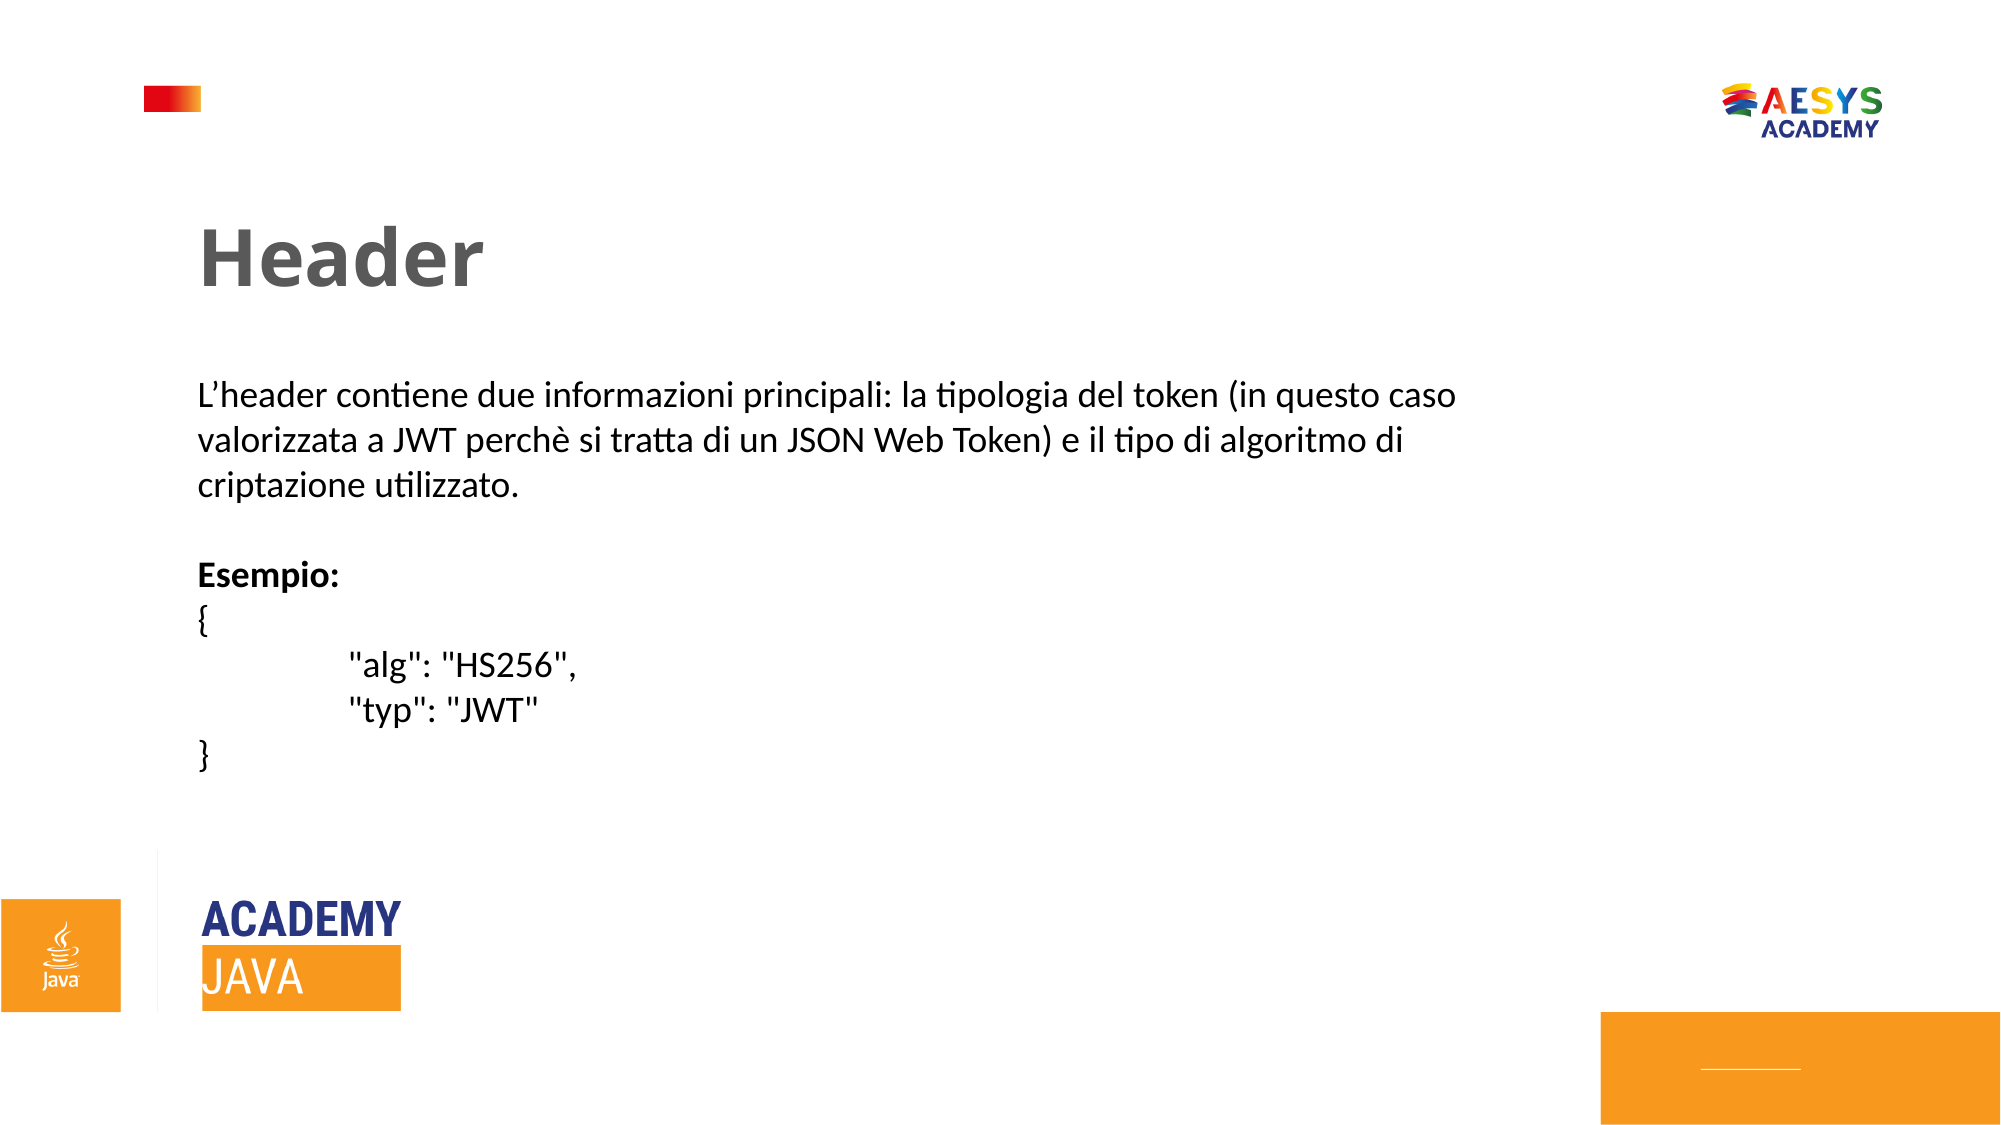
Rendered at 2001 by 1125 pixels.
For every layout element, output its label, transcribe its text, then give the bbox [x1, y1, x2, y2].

picture [0, 0, 2001, 1125]
text_box L’header contiene due informazioni principali: la tipologia del token (in questo caso valorizzata a JWT perchè si tratta di un JSON Web Token) e il tipo di algoritmo di criptazione utilizzato. Esempio: { "alg": "HS256", "typ": "JWT" } [182, 362, 1586, 837]
text_box Header [182, 200, 1753, 310]
